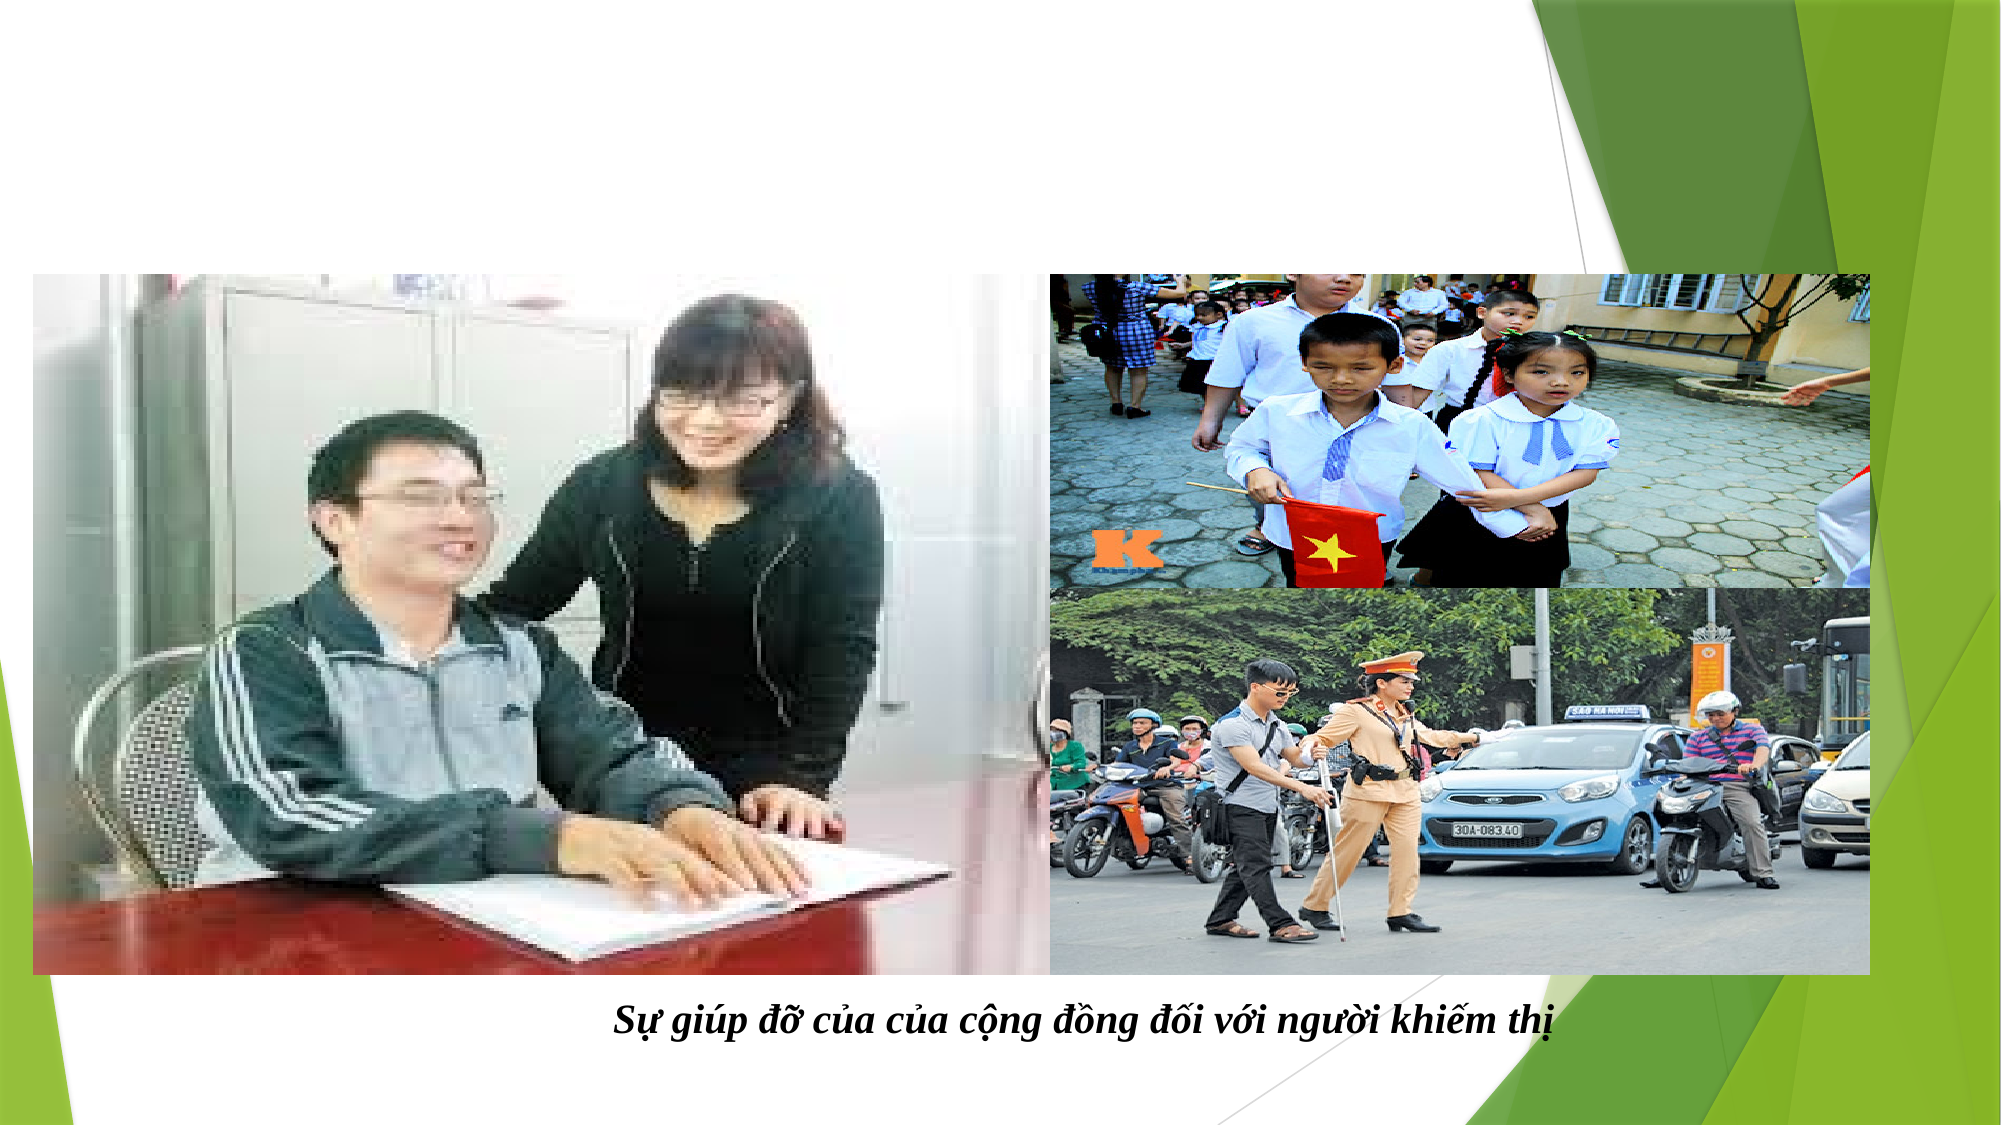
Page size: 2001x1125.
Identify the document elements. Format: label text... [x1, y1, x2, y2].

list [1055, 595, 1871, 976]
title Sự giúp đỡ của của cộng đồng đối với người khiếm thị [84, 984, 2000, 1122]
picture [32, 274, 1871, 976]
